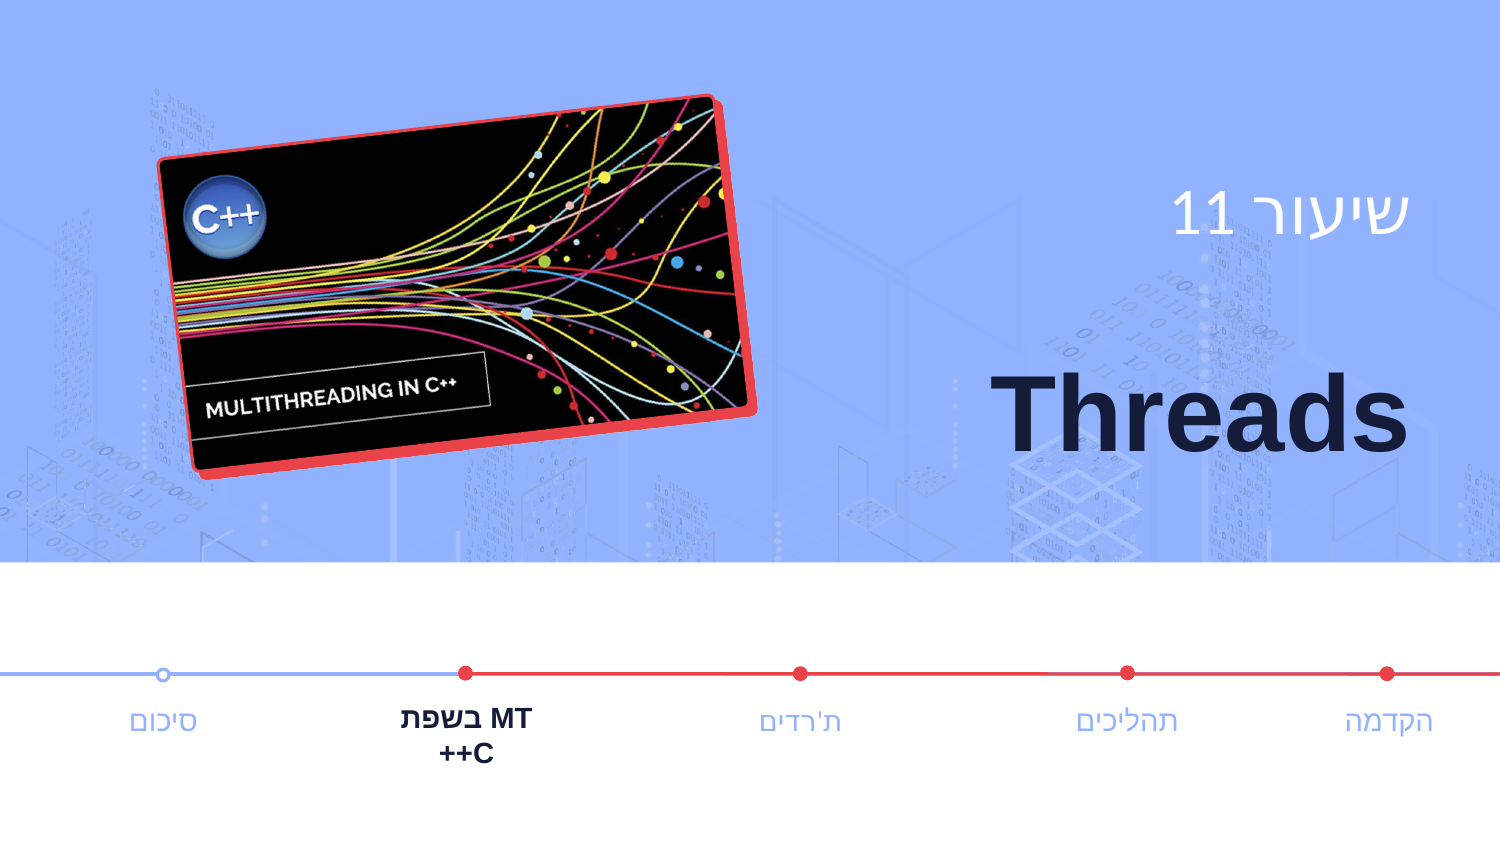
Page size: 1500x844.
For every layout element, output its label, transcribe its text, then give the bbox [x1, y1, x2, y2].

text_box [1381, 667, 1393, 672]
text_box [794, 667, 806, 672]
text_box [157, 669, 170, 681]
text_box MT בשפת C++ [385, 699, 548, 757]
text_box [459, 667, 472, 680]
text_box סיכום [82, 702, 244, 760]
picture [163, 100, 744, 467]
text_box תהליכים [1046, 702, 1209, 760]
list למדנו על ספריית STL שמכילה הגדרות של מבני נתונים, פונקציות ואלגוריתמים שימושיים שנבדקו ונמדדו ע"י מפתחים מאוד מוכשרים היום נלמד משהו חדש לגמרי, על גישת תכנות שיכולה לשפר משמעותית ביצועיים וחווית משתמש בחלק מהתוכנות שנכתוב – תכנות מקבילי [0, 0, 1500, 562]
text_box הקדמה [1308, 702, 1471, 760]
subtitle ת'רדים [719, 702, 882, 760]
subtitle שיעור 11 [739, 167, 1412, 221]
text_box [1122, 666, 1133, 671]
title Threads [590, 233, 1412, 473]
